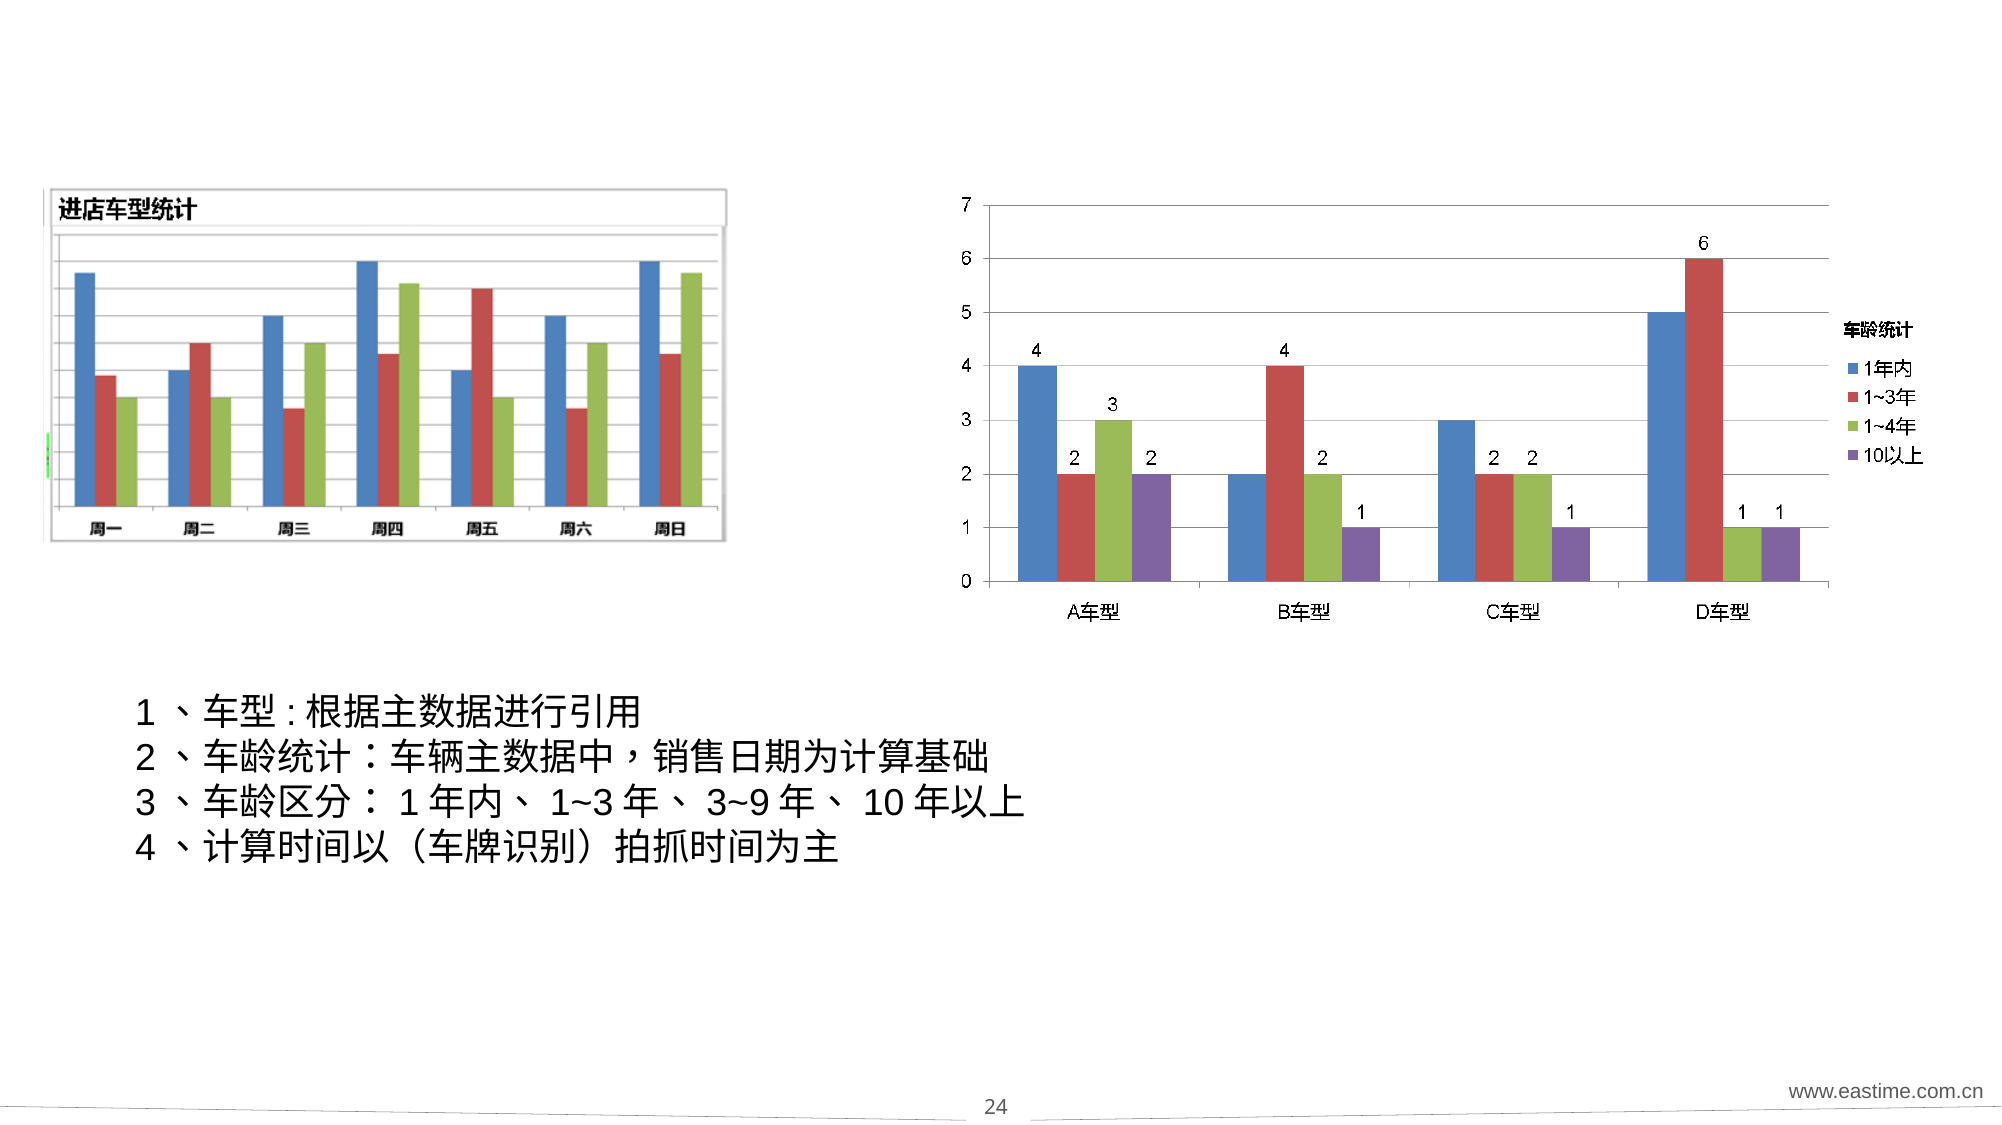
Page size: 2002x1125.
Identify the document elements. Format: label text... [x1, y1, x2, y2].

text_box 1、车型:根据主数据进行引用 2、车龄统计：车辆主数据中，销售日期为计算基础 3、车龄区分：1年内、1~3年、3~9年、10年以上 4、计算时间以（车牌识别）拍抓时间为主 [120, 680, 1041, 876]
picture [43, 184, 730, 547]
picture [953, 187, 1935, 634]
